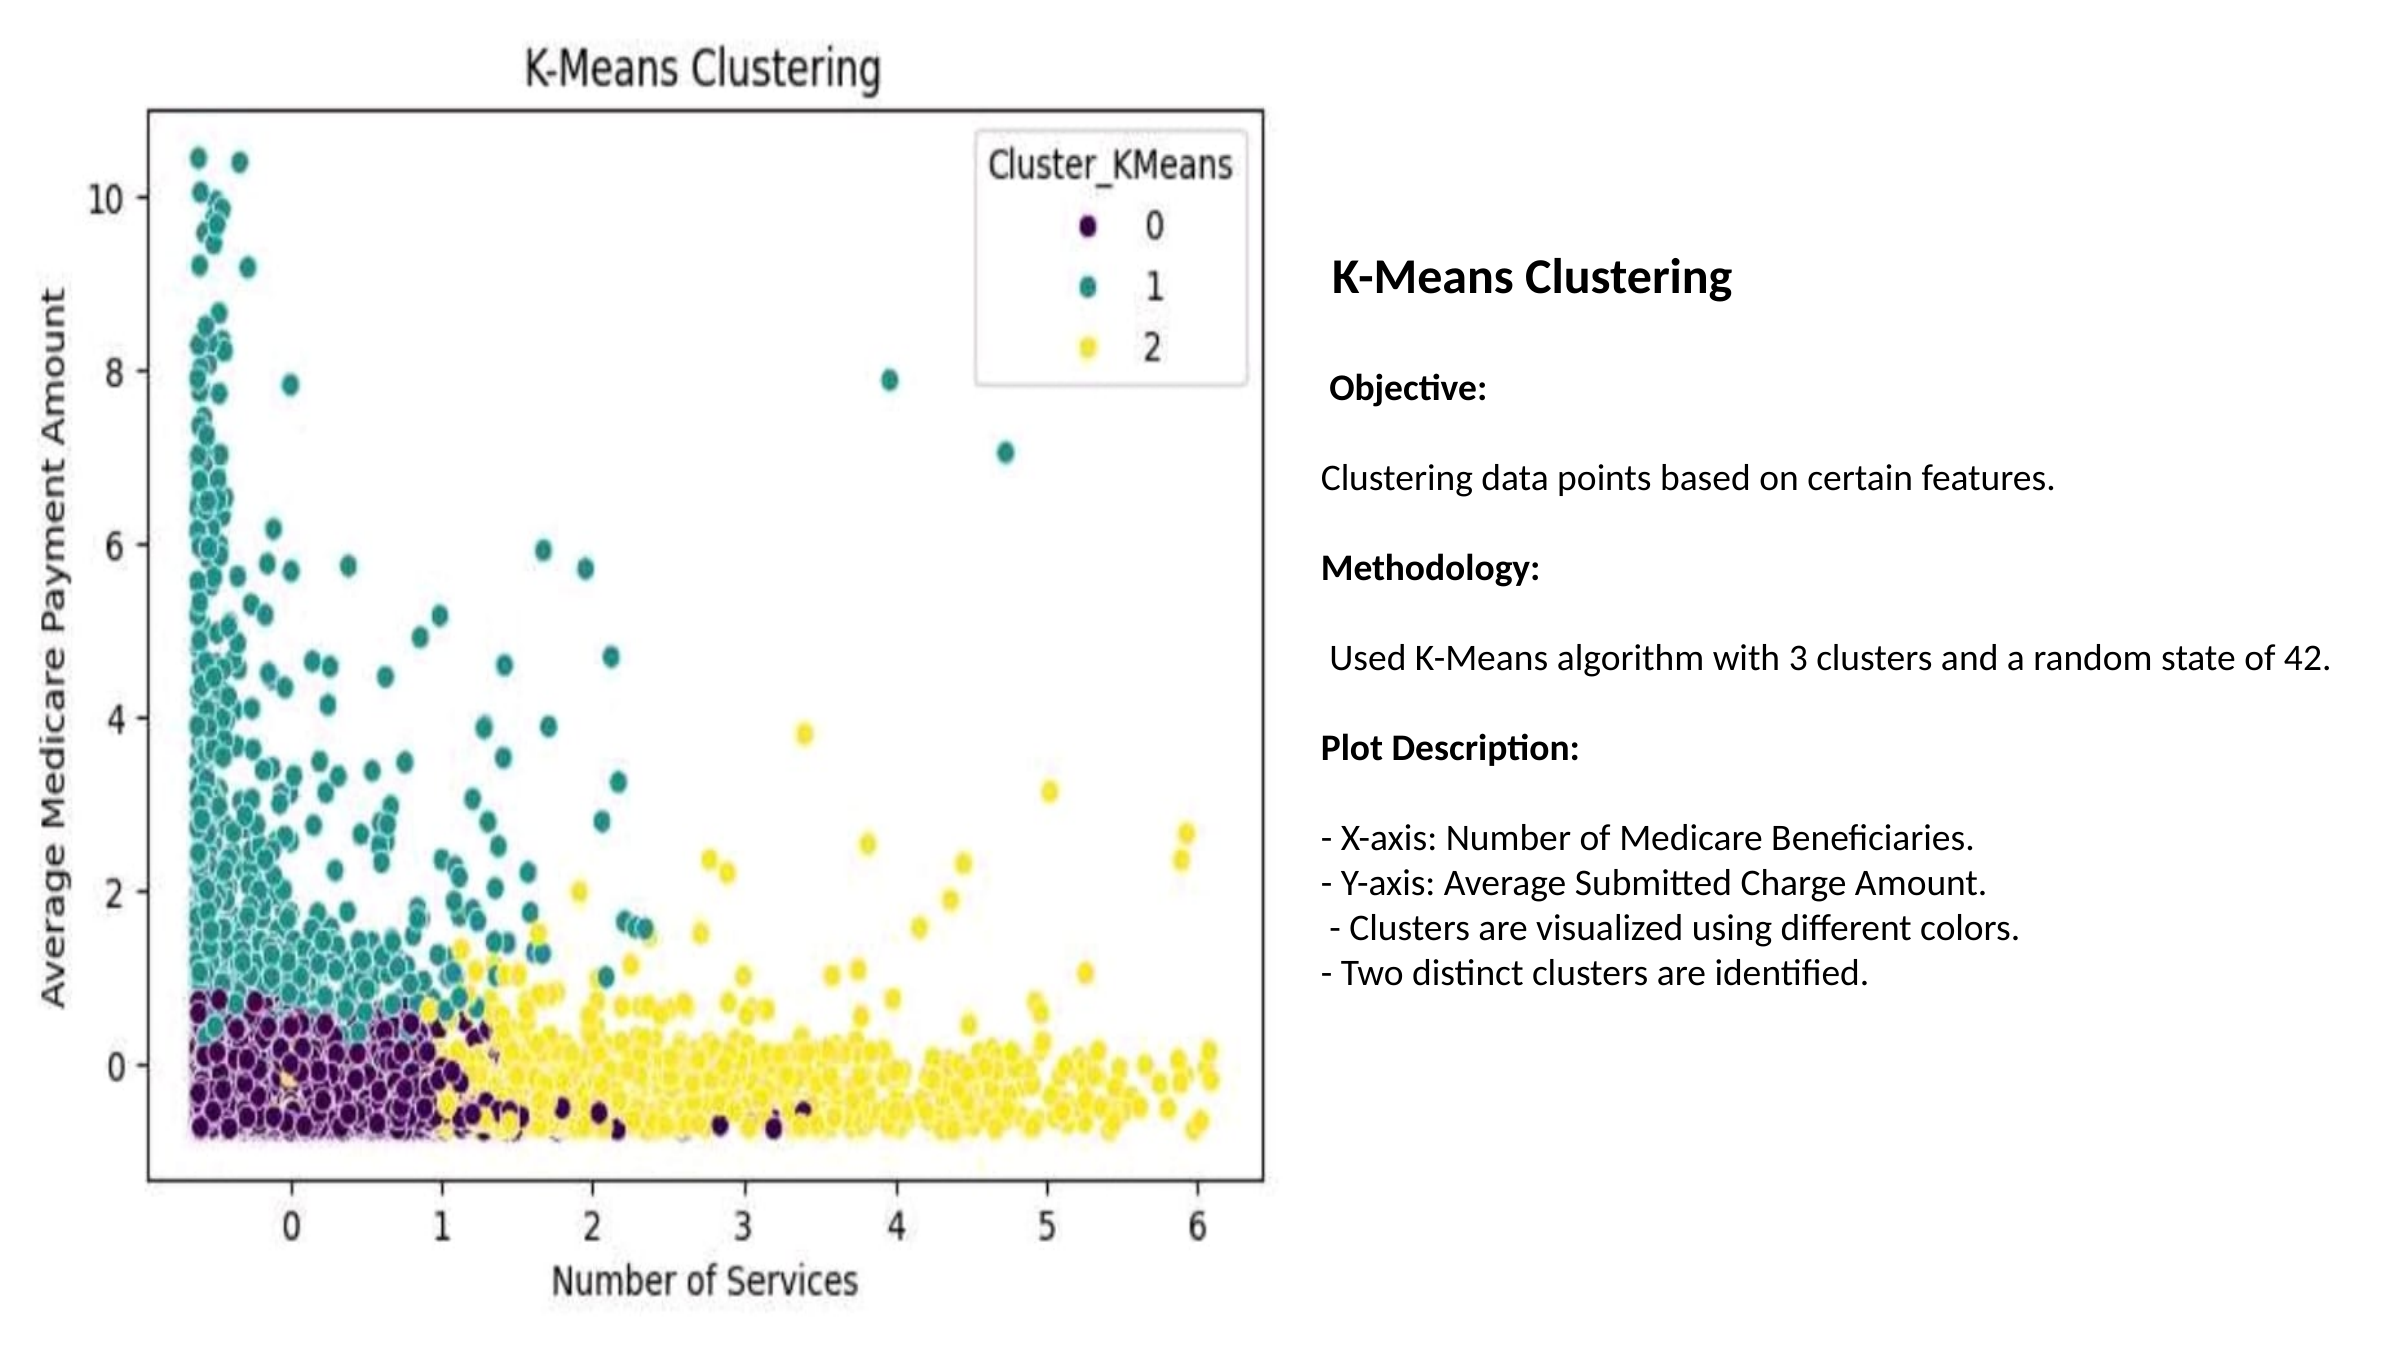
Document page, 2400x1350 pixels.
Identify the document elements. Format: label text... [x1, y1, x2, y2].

text_box K-Means Clustering Objective: Clustering data points based on certain features. Methodology: Used K-Means algorithm with 3 clusters and a random state of 42. Plot Description: - X-axis: Number of Medicare Beneficiaries. - Y-axis: Average Submitted Charge Amount. - Clusters are visualized using different colors. - Two distinct clusters are identified. [1396, 235, 2400, 1001]
picture [0, 0, 1396, 1350]
